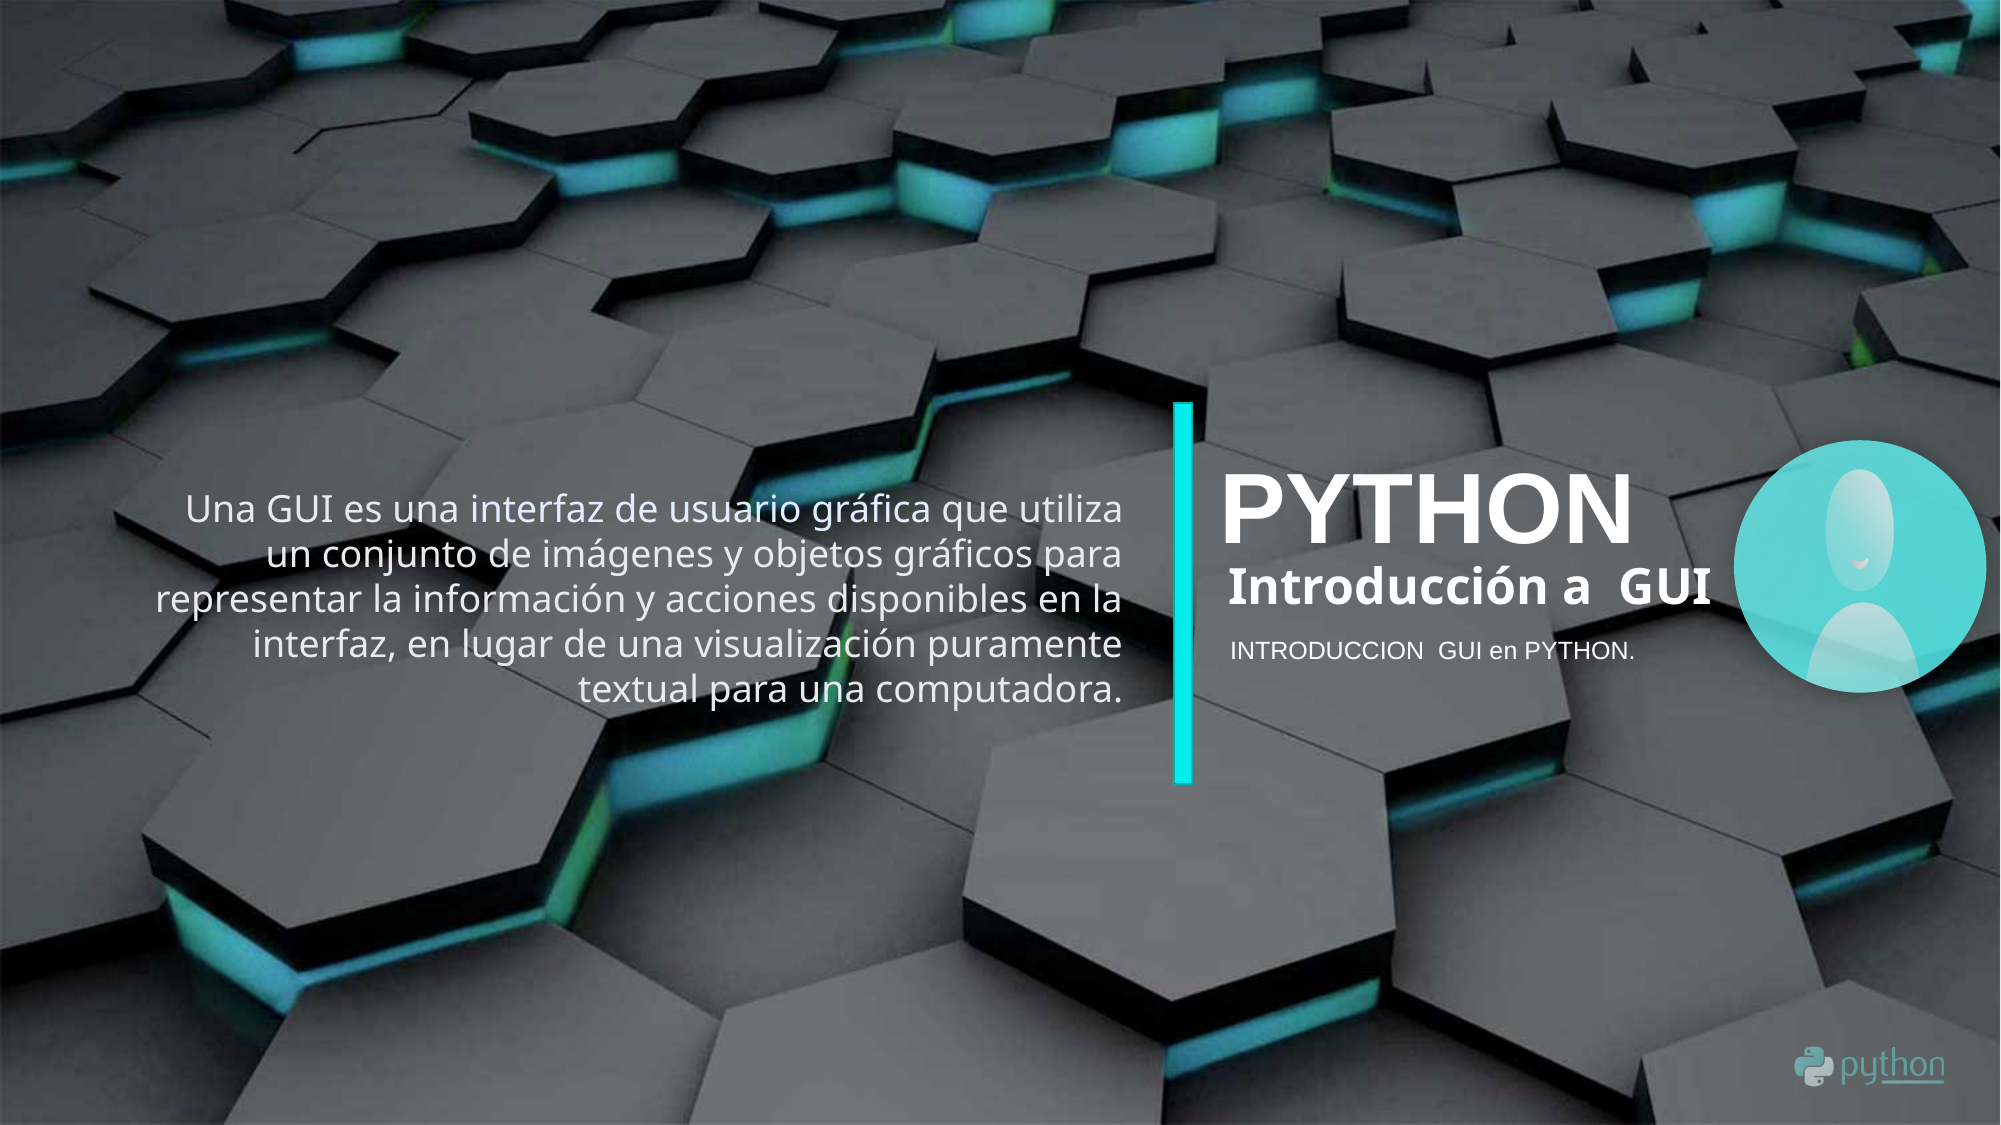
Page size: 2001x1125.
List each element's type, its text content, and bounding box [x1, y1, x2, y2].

picture [0, 0, 2001, 1125]
text_box Introducción a GUI [1213, 547, 1728, 623]
text_box PYTHON [1204, 435, 1790, 571]
text_box INTRODUCCION GUI en PYTHON. [1215, 627, 1733, 673]
text_box [1173, 402, 1193, 785]
text_box Una GUI es una interfaz de usuario gráfica que utiliza un conjunto de imágenes y objetos gráficos para representar la información y acciones disponibles en la interfaz, en lugar de una visualización puramente textual para una computadora. [125, 477, 1139, 718]
